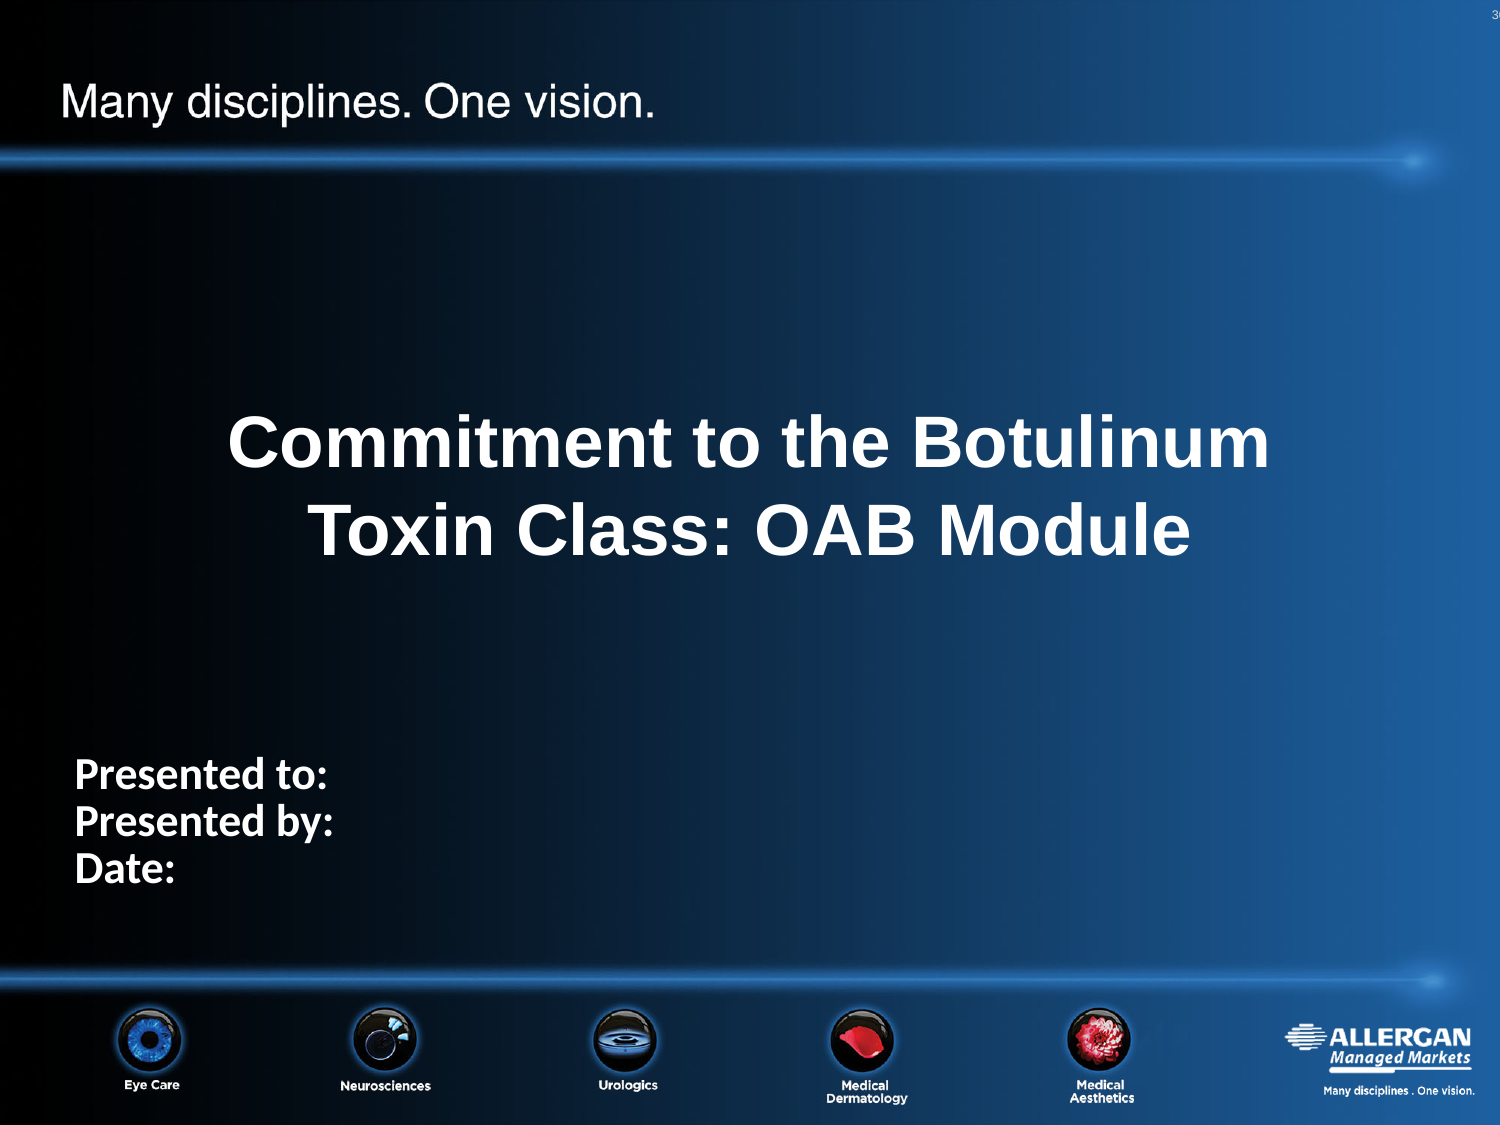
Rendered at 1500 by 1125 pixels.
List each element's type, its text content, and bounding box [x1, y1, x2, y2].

text_box Presented to: Presented by: Date: [59, 692, 1260, 953]
title Commitment to the Botulinum Toxin Class: OAB Module [112, 361, 1388, 603]
picture [0, 0, 1500, 1125]
